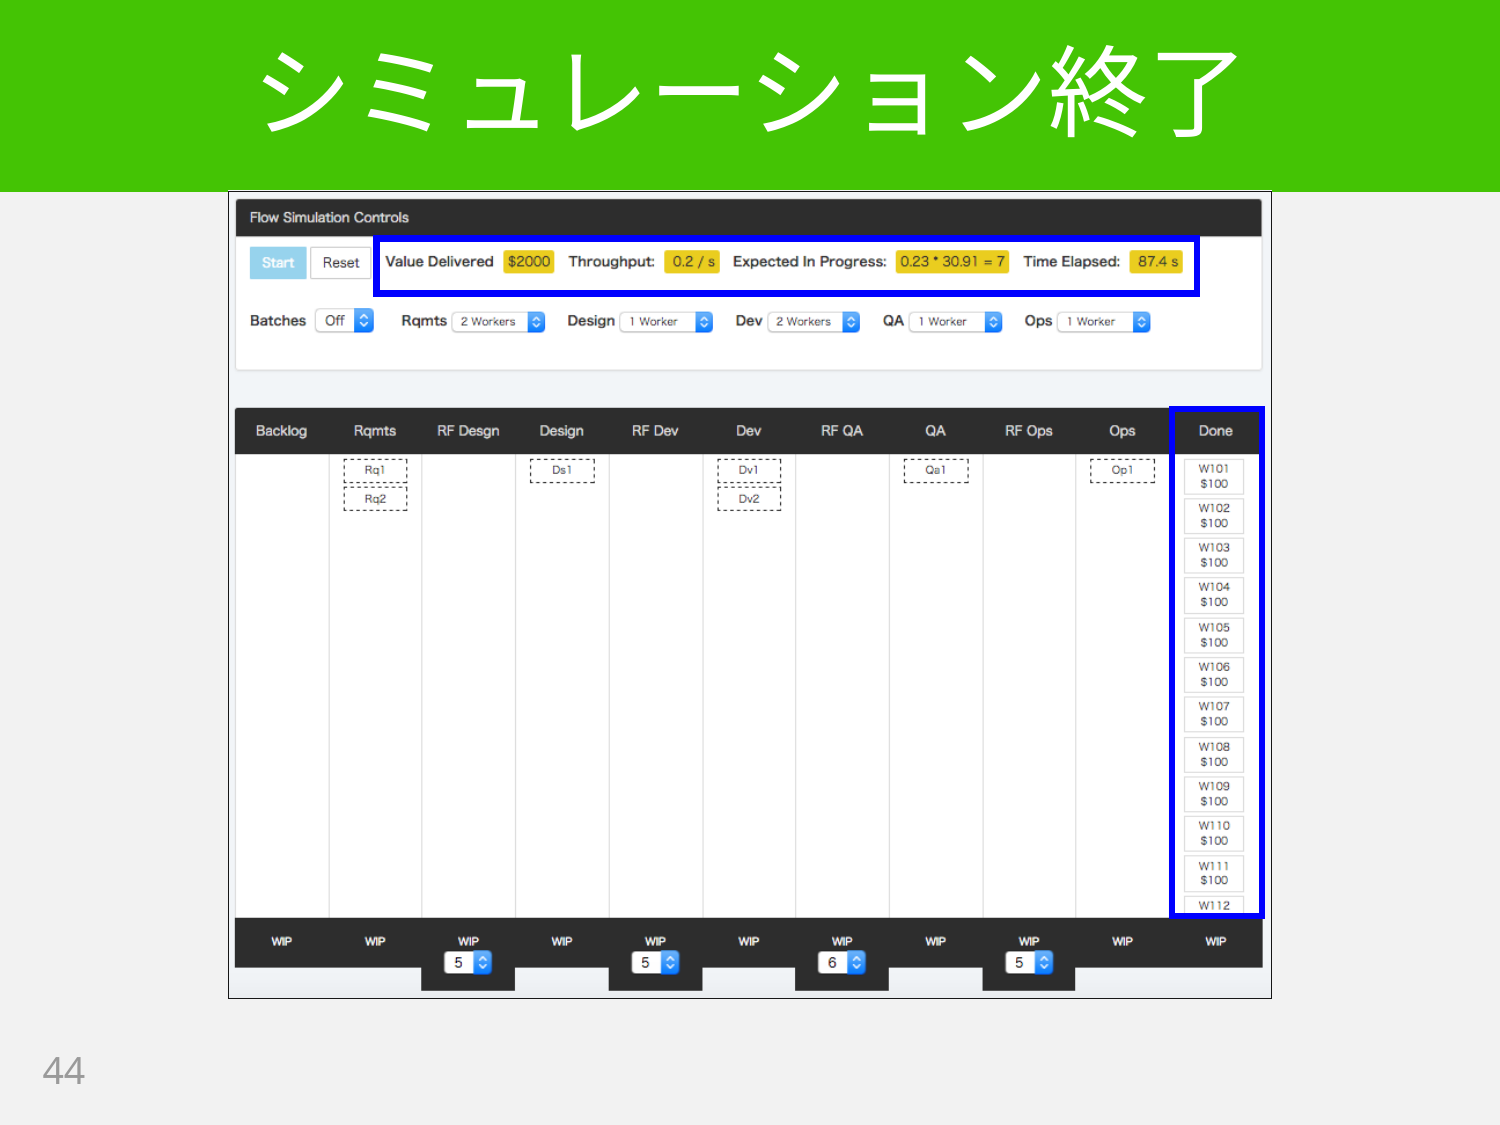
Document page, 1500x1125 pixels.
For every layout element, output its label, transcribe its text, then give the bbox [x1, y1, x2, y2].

title シミュレーション終了 [0, 53, 1500, 140]
slide_number 44 [27, 1042, 146, 1102]
picture [228, 190, 1272, 999]
